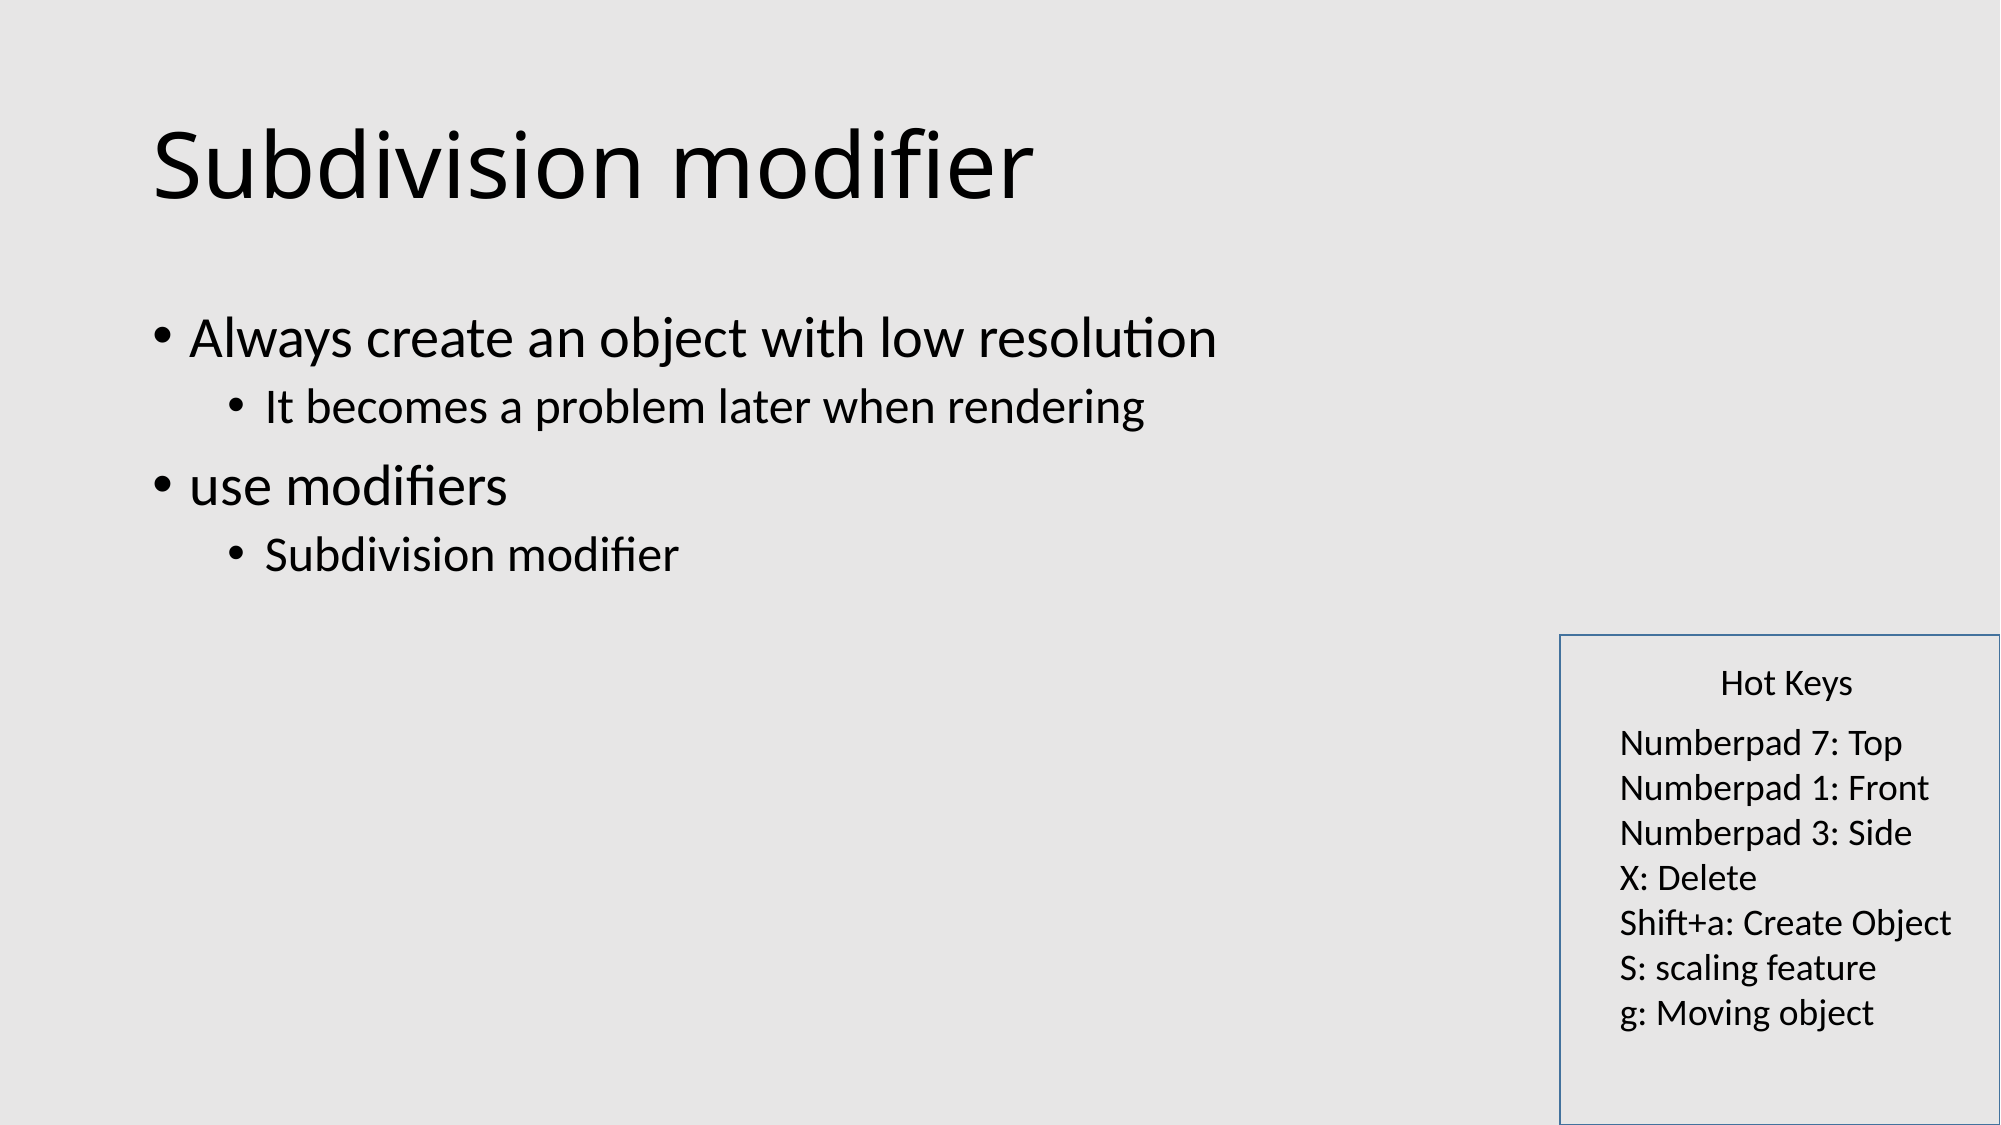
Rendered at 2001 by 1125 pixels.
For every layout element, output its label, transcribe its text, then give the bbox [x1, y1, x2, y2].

text_box Hot Keys [1705, 650, 1869, 710]
text_box [1559, 634, 2000, 710]
list Always create an object with low resolution It becomes a problem later when rendering use modifiers Subdivision modifier [137, 299, 1863, 1014]
text_box Numberpad 7: Top Numberpad 1: Front Numberpad 3: Side X: Delete Shift+a: Create Object S: scaling feature g: Moving object [1454, 710, 2000, 1086]
title Subdivision modifier [137, 59, 1863, 278]
text_box [1559, 1086, 2000, 1125]
